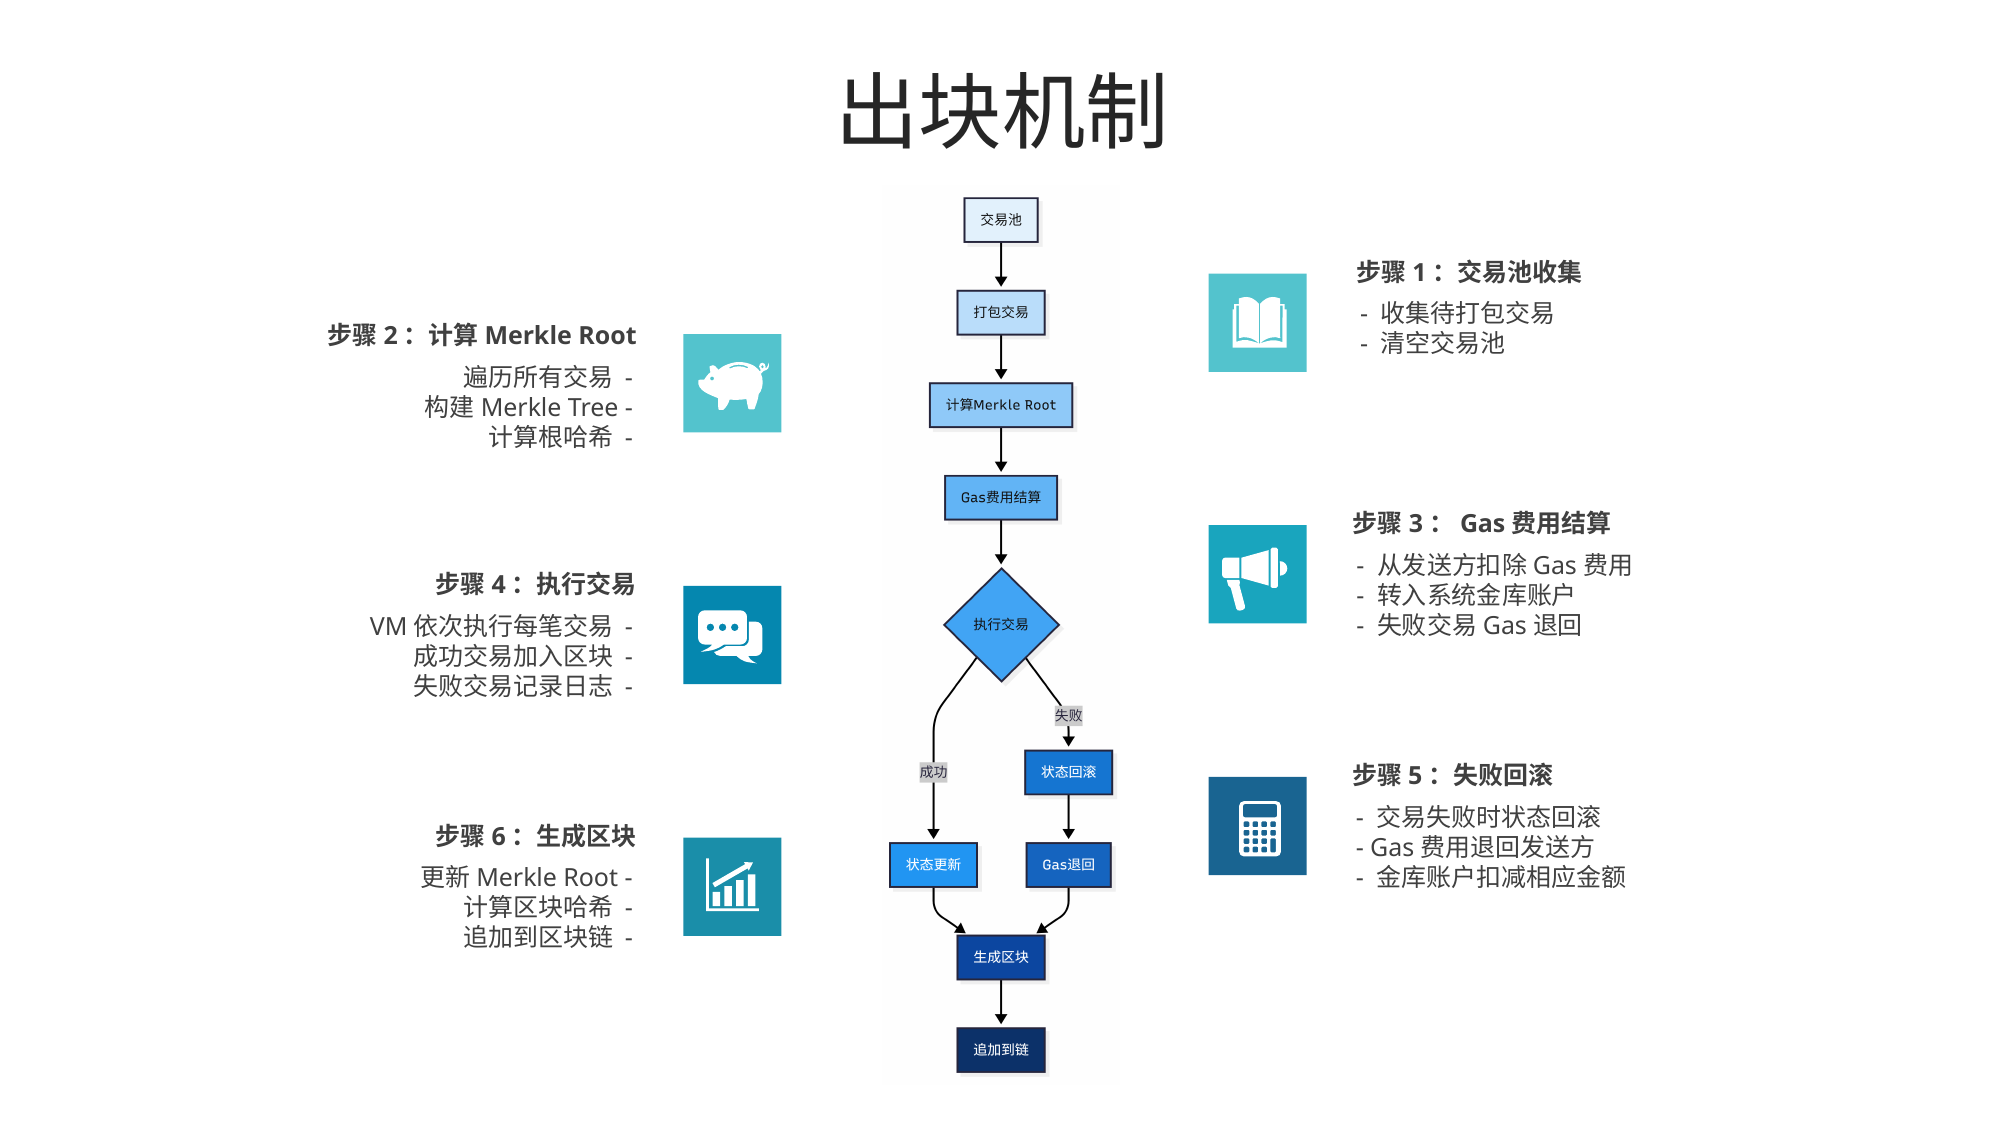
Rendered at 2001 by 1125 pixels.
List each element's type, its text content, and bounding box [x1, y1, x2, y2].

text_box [135, 812, 652, 961]
text_box [682, 585, 783, 685]
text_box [135, 312, 652, 460]
text_box [697, 609, 764, 665]
list 出块机制 [53, 55, 1952, 175]
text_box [1338, 500, 1854, 648]
picture [882, 185, 1120, 1085]
text_box [1207, 273, 1308, 373]
text_box [682, 837, 783, 937]
text_box [705, 857, 760, 912]
text_box [1221, 546, 1289, 612]
text_box [1207, 776, 1308, 876]
text_box [1238, 800, 1282, 858]
text_box [1231, 295, 1288, 349]
text_box [697, 360, 771, 411]
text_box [1337, 752, 1854, 900]
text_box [135, 561, 652, 709]
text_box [1341, 248, 1858, 366]
text_box [1207, 524, 1308, 624]
text_box [682, 333, 783, 433]
